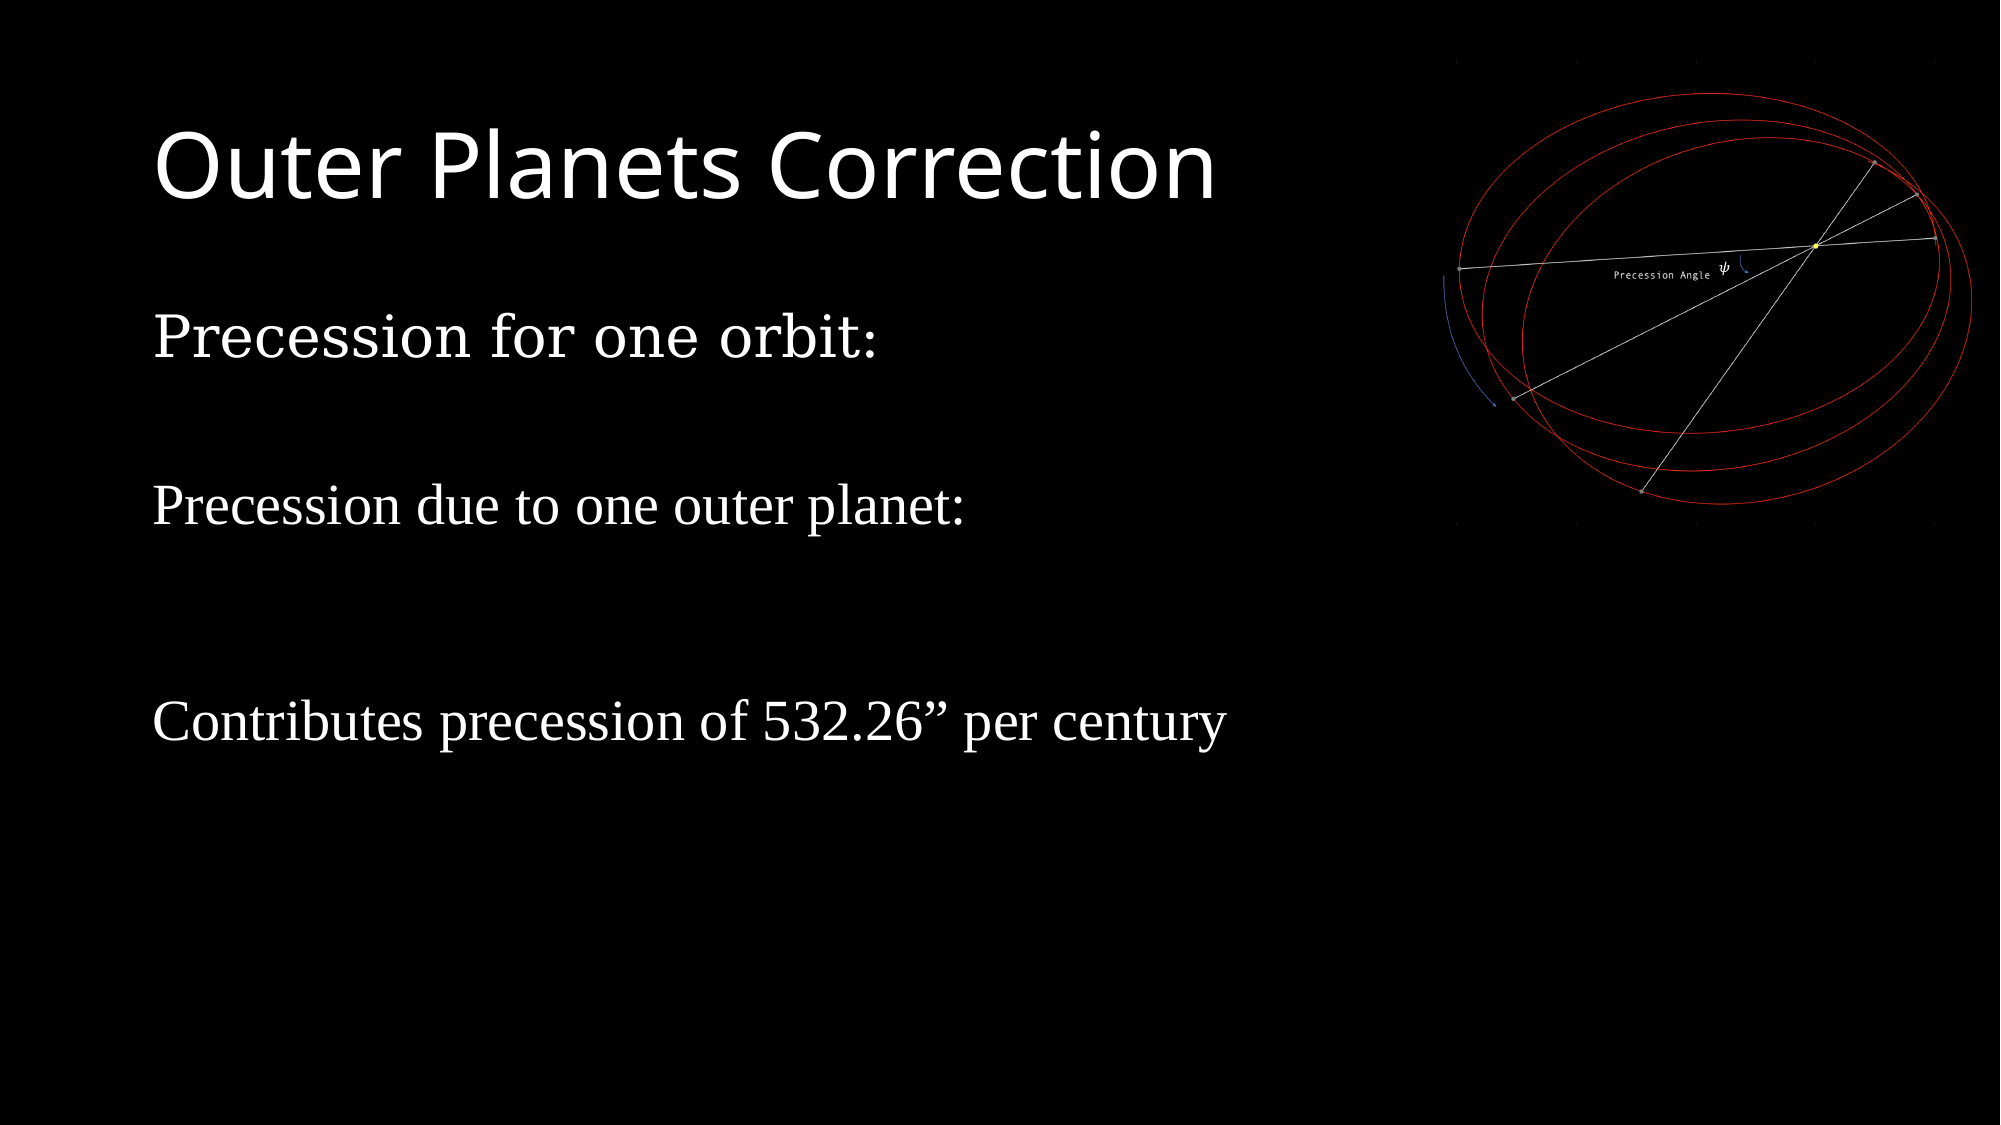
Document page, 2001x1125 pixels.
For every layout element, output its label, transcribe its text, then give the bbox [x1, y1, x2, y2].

picture [1419, 59, 2000, 526]
title Outer Planets Correction [137, 59, 1419, 278]
